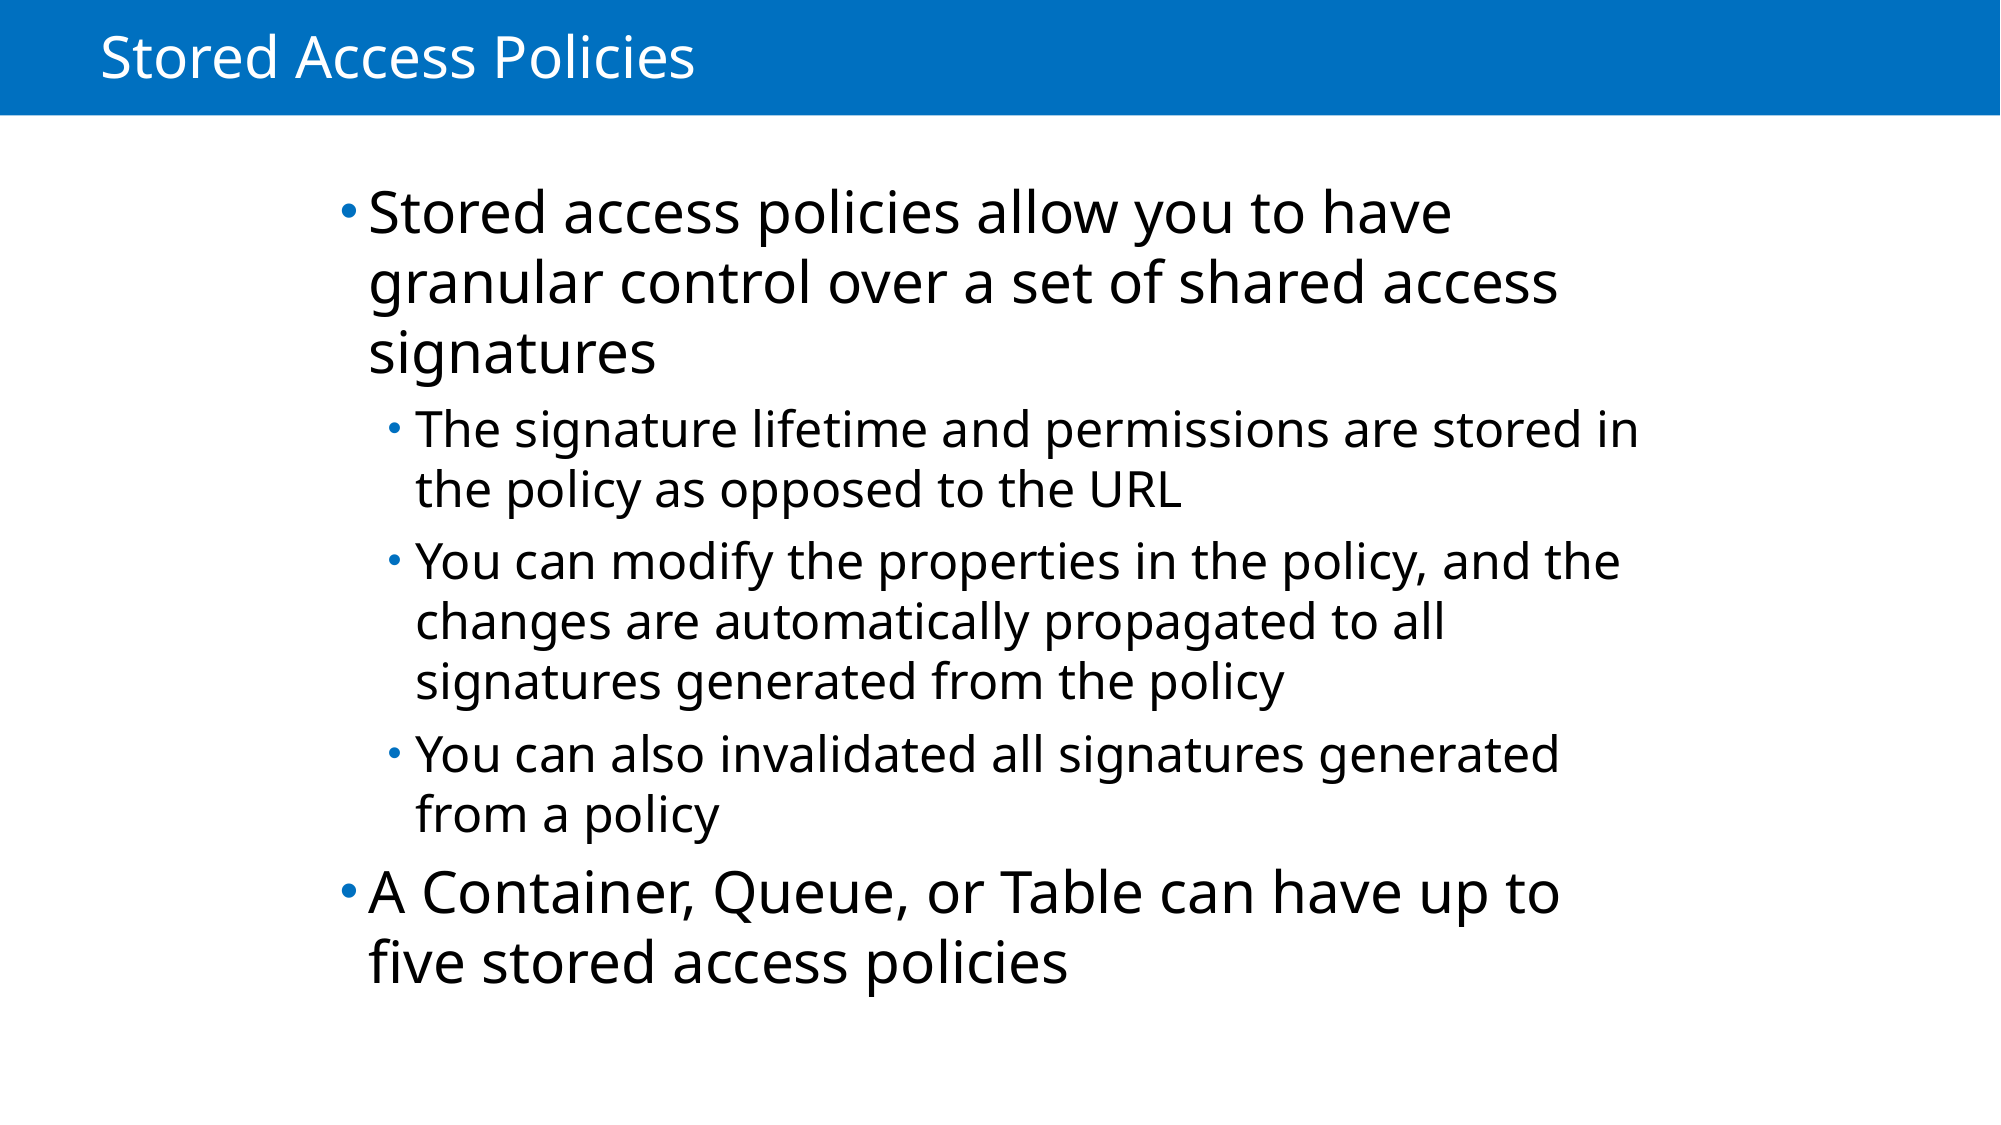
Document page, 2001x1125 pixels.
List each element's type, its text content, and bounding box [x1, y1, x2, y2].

title Stored Access Policies [100, 0, 1802, 122]
text_box Stored access policies allow you to have granular control over a set of shared access signatures The signature lifetime and permissions are stored in the policy as opposed to the URL You can modify the properties in the policy, and the changes are automatically propagated to all signatures generated from the policy You can also invalidated all signatures generated from a policy A Container, Queue, or Table can have up to five stored access policies [325, 167, 1658, 1012]
